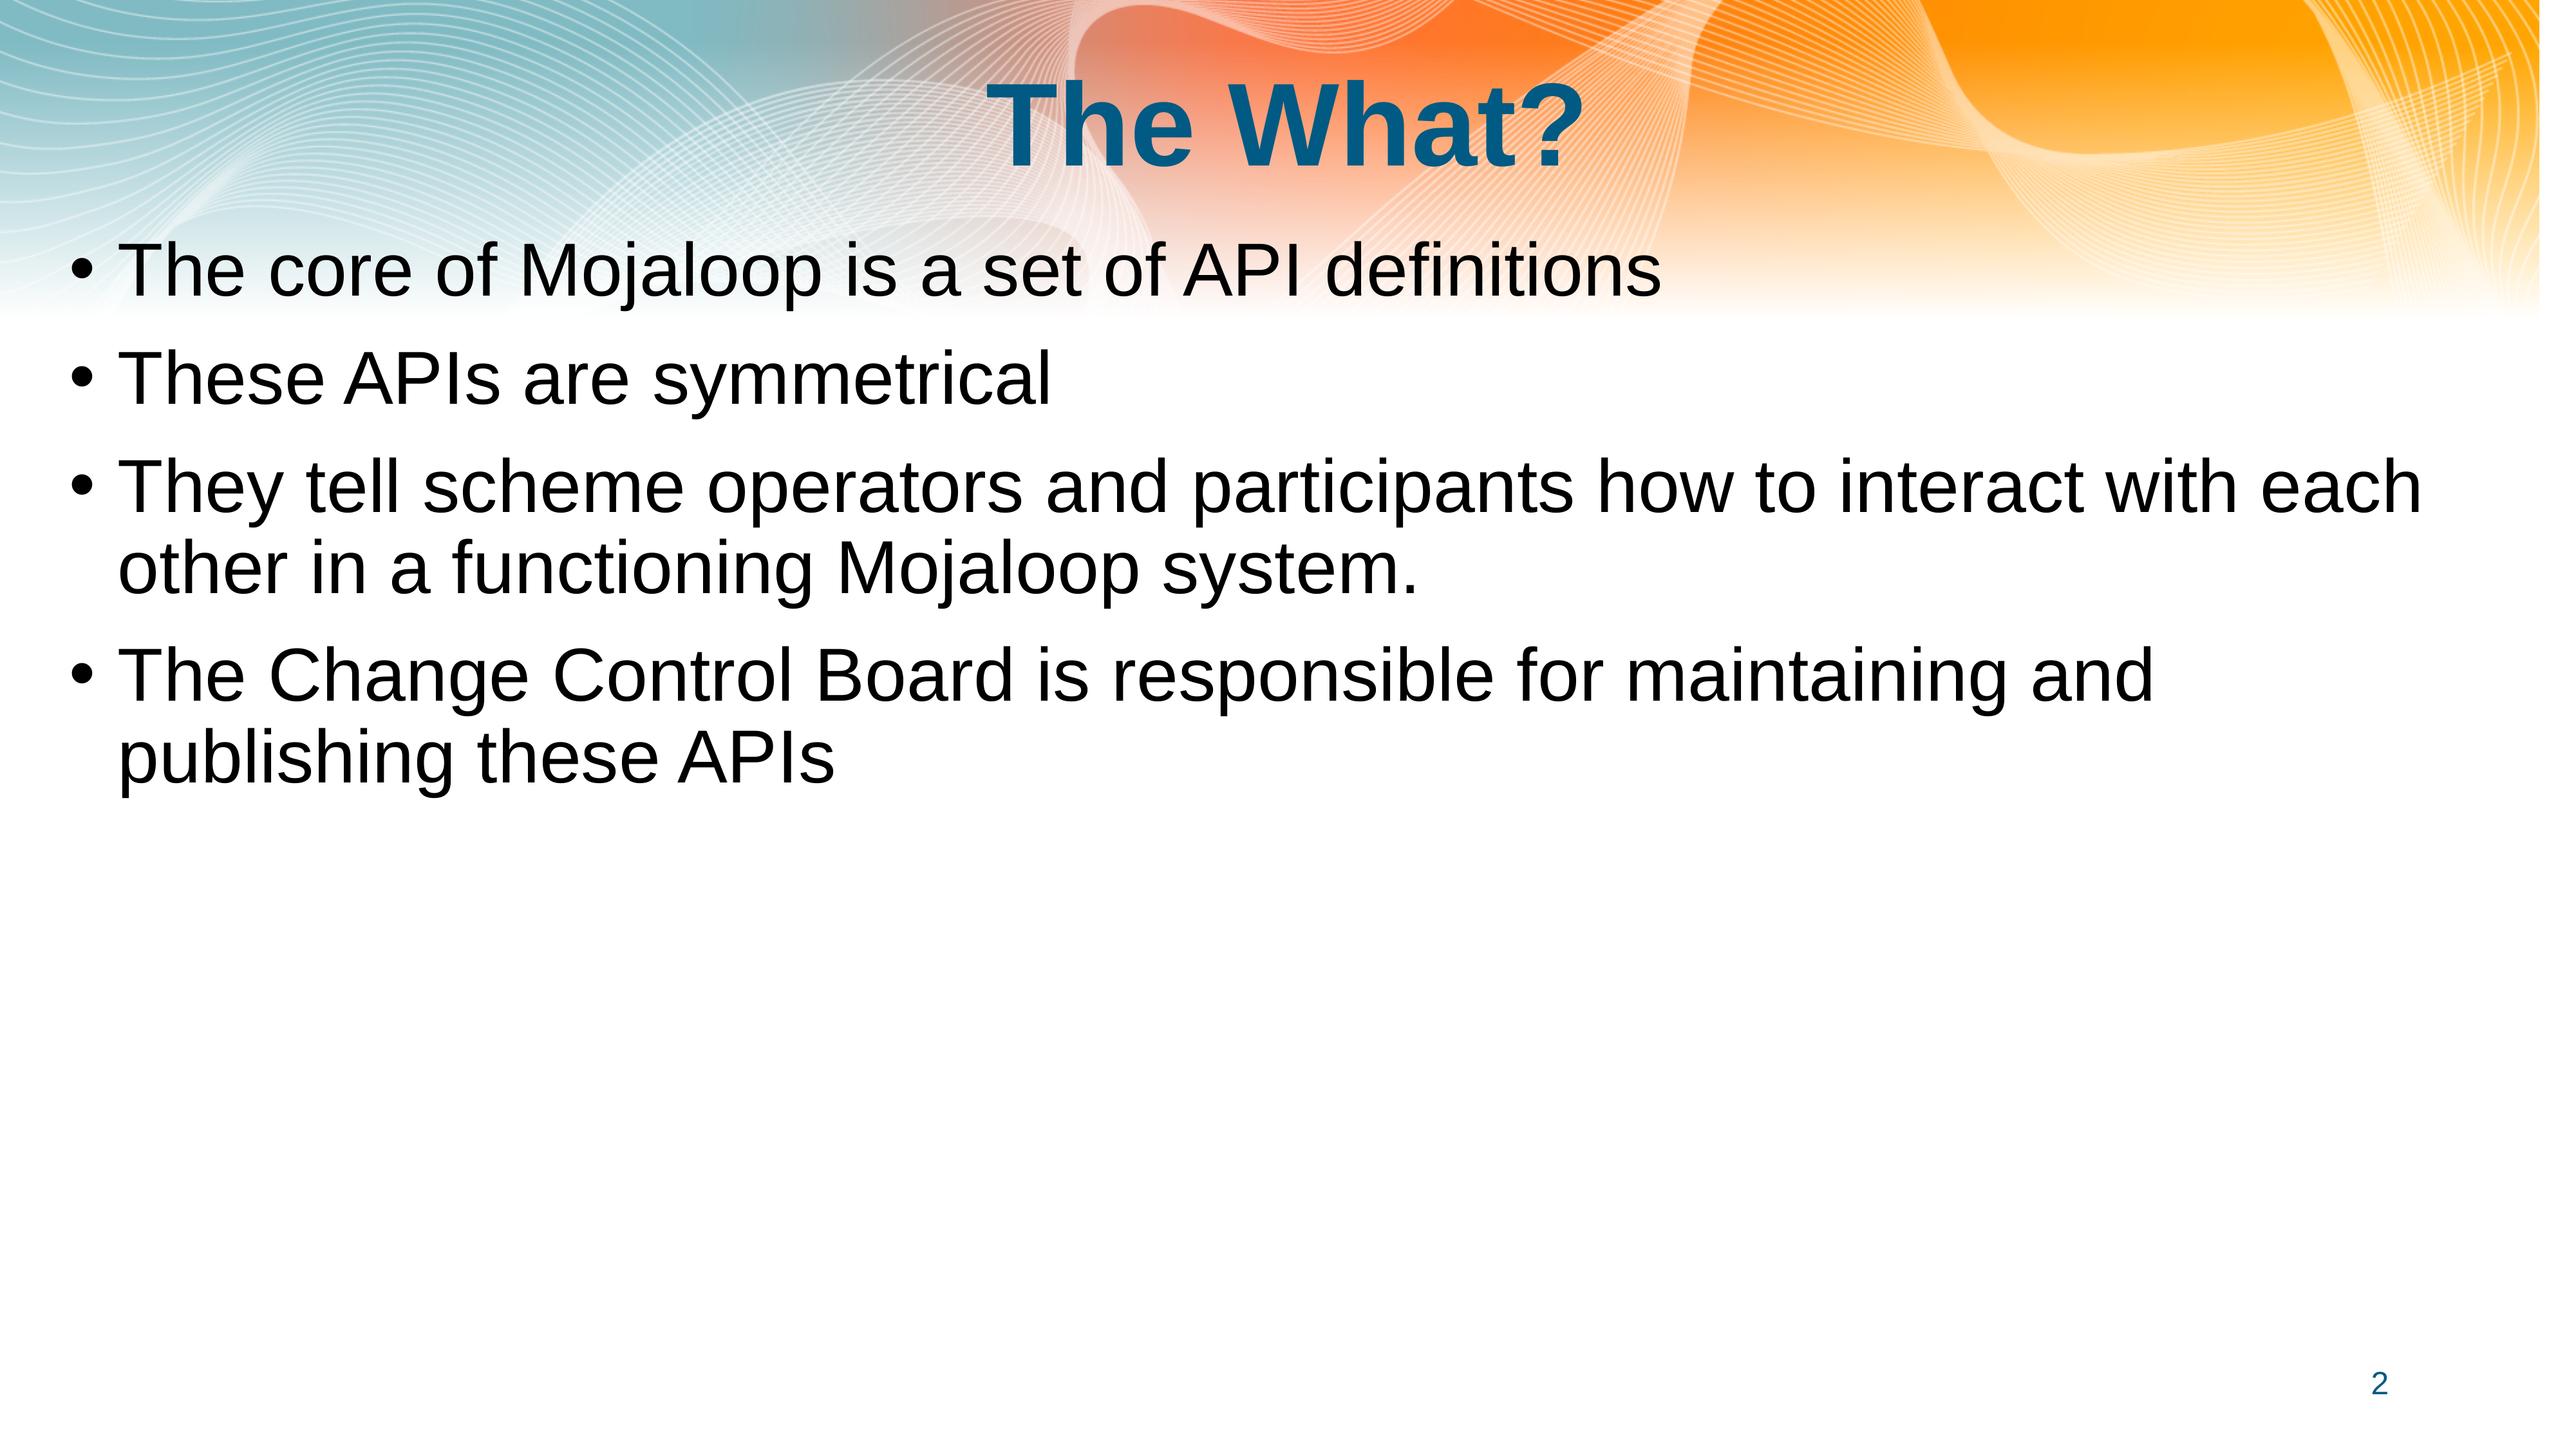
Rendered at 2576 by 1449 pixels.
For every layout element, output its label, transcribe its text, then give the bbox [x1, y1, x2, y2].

picture [0, 0, 2540, 1417]
slide_number 2 [1819, 1343, 2399, 1421]
title The What? [60, 48, 2516, 207]
list The core of Mojaloop is a set of API definitions These APIs are symmetrical They tell scheme operators and participants how to interact with each other in a functioning Mojaloop system. The Change Control Board is responsible for maintaining and publishing these APIs [60, 226, 2516, 1305]
